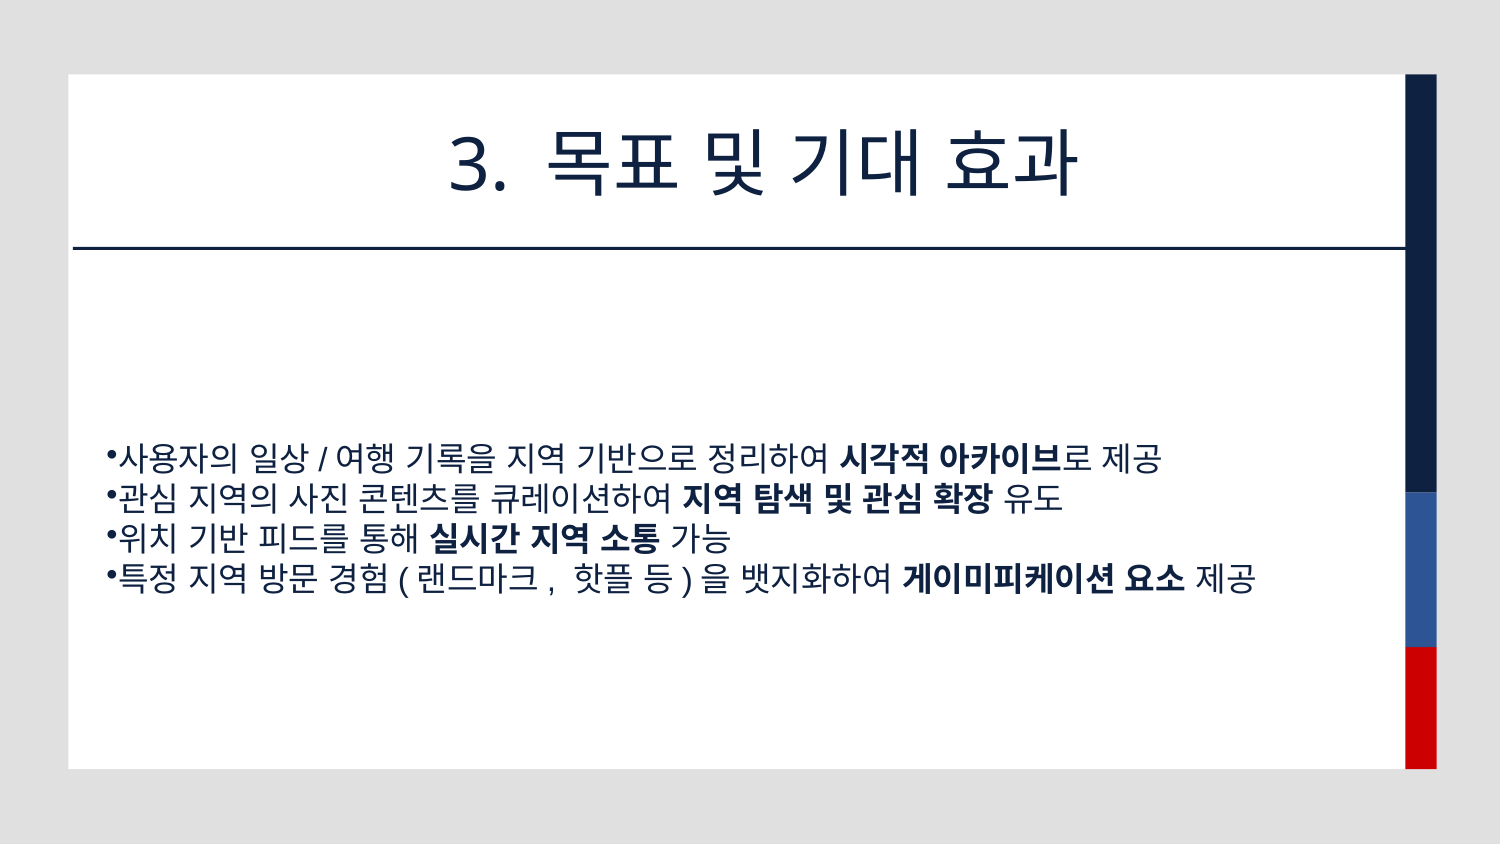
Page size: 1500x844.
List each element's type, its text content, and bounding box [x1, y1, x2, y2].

title 3. 목표 및 기대 효과 [181, 90, 1347, 228]
subtitle 사용자의 일상/여행 기록을 지역 기반으로 정리하여 시각적 아카이브로 제공 관심 지역의 사진 콘텐츠를 큐레이션하여 지역 탐색 및 관심 확장 유도 위치 기반 피드를 통해 실시간 지역 소통 가능 특정 지역 방문 경험(랜드마크, 핫플 등)을 뱃지화하여 게이미피케이션 요소 제공 [91, 266, 1387, 771]
